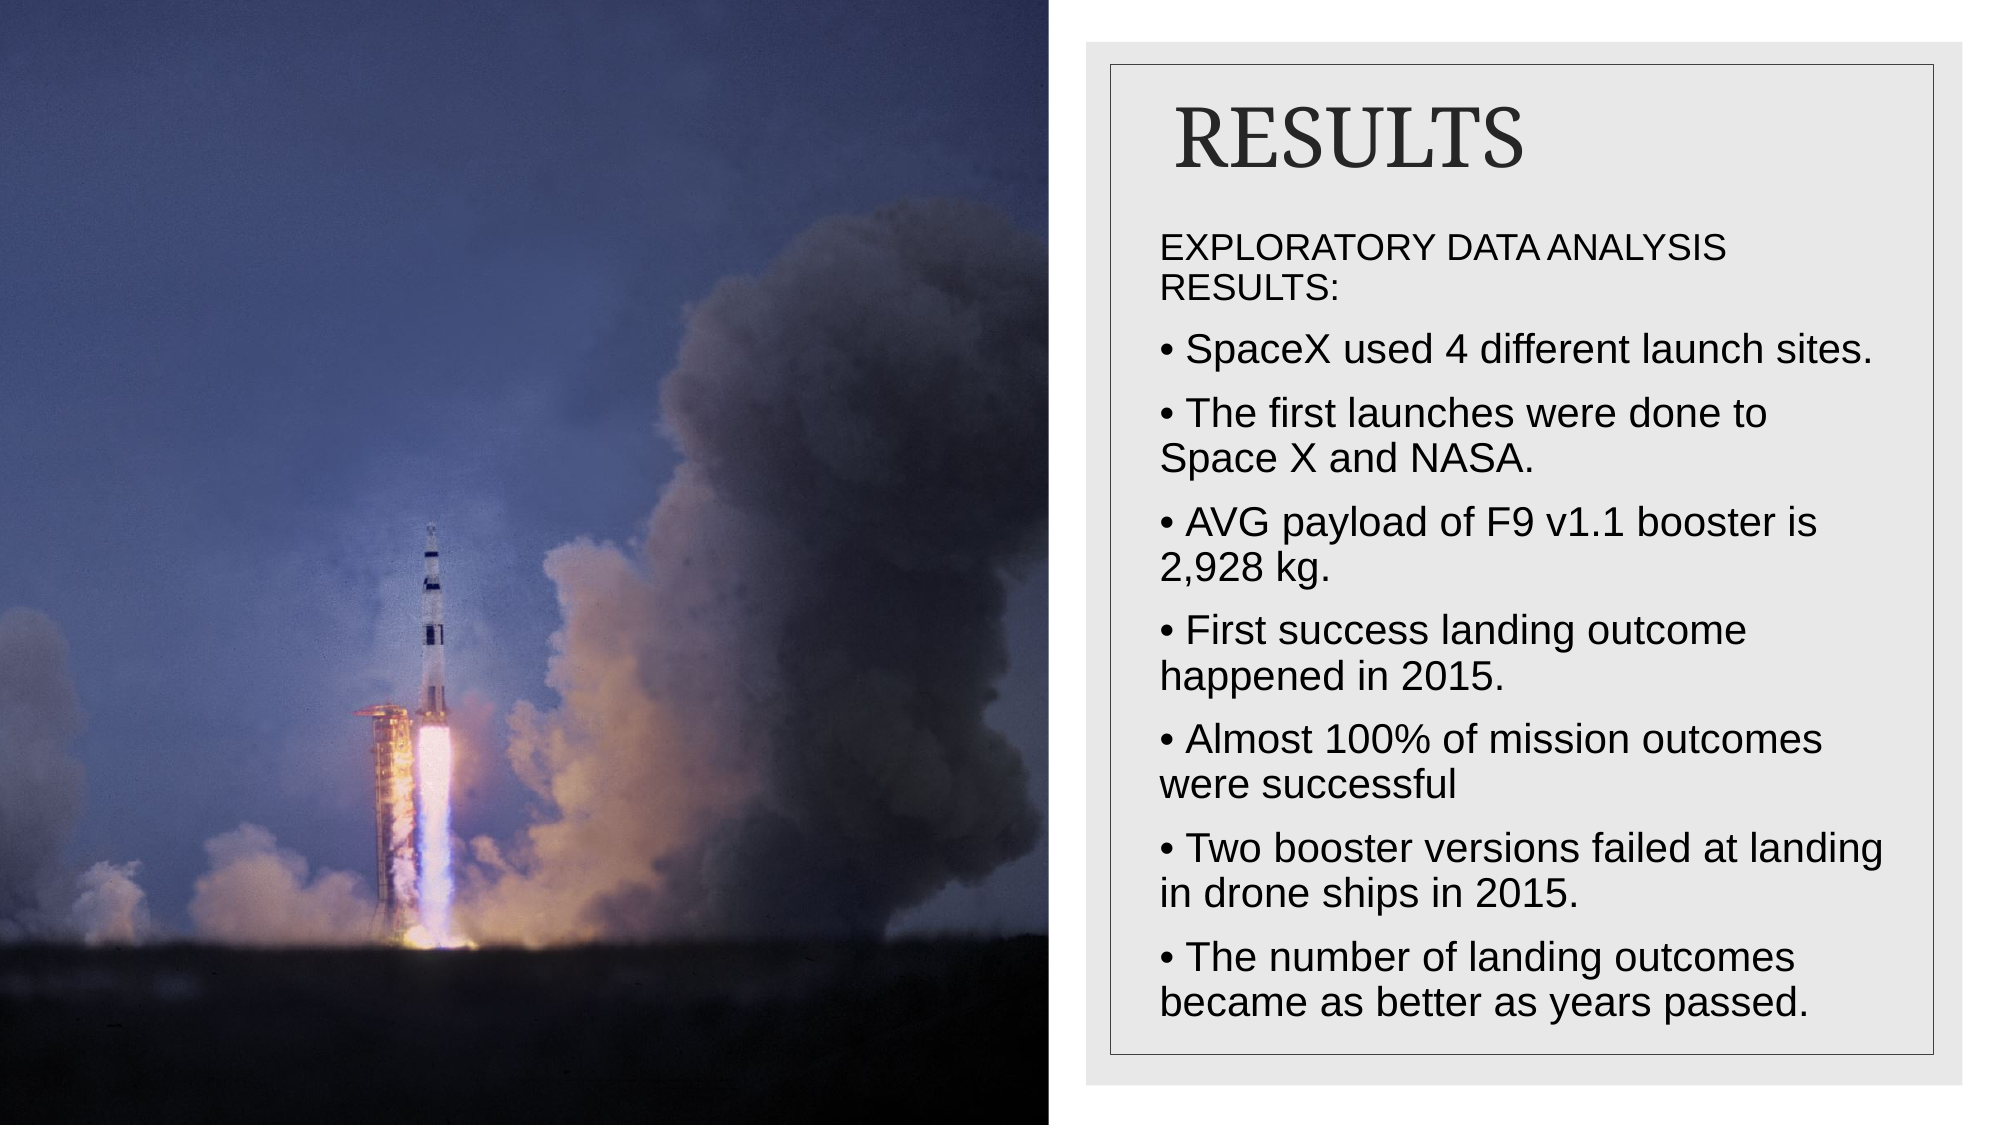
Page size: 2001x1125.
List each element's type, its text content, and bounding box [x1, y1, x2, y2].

text_box [1109, 64, 1935, 1056]
picture [0, 0, 1049, 1125]
list EXPLORATORY DATA ANALYSIS RESULTS: • SpaceX used 4 different launch sites. • The first launches were done to Space X and NASA. • AVG payload of F9 v1.1 booster is 2,928 kg. • First success landing outcome happened in 2015. • Almost 100% of mission outcomes were successful • Two booster versions failed at landing in drone ships in 2015. • The number of landing outcomes became as better as years passed. [1144, 220, 1900, 1055]
text_box [1085, 41, 1963, 1086]
text_box [1054, 0, 2000, 1125]
title RESULTS [1158, 58, 1893, 220]
